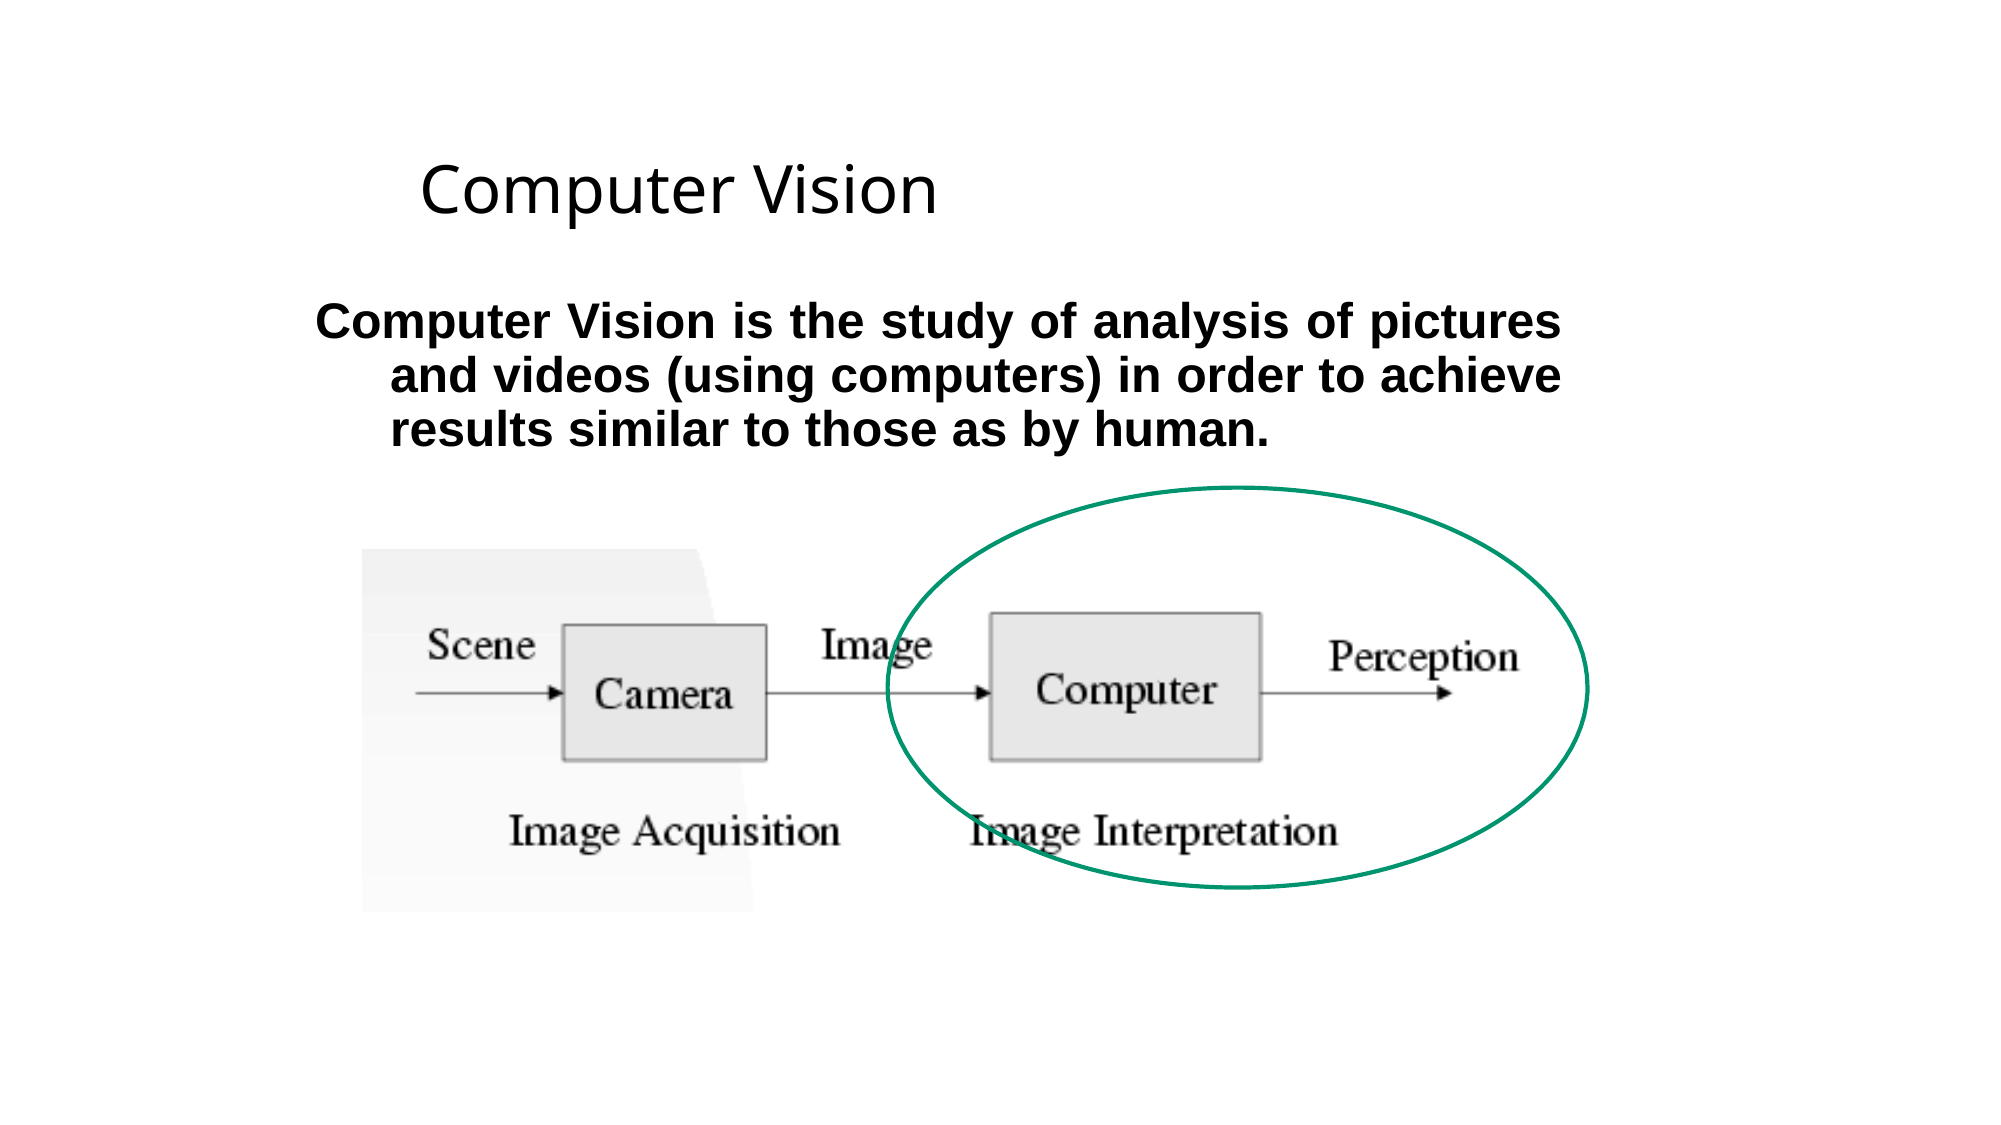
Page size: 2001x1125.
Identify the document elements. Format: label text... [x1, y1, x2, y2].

title Computer Vision [417, 90, 1328, 281]
text_box Computer Vision is the study of analysis of pictures and videos (using computers) in order to achieve results similar to those as by human. [312, 285, 1563, 457]
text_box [362, 485, 1590, 912]
